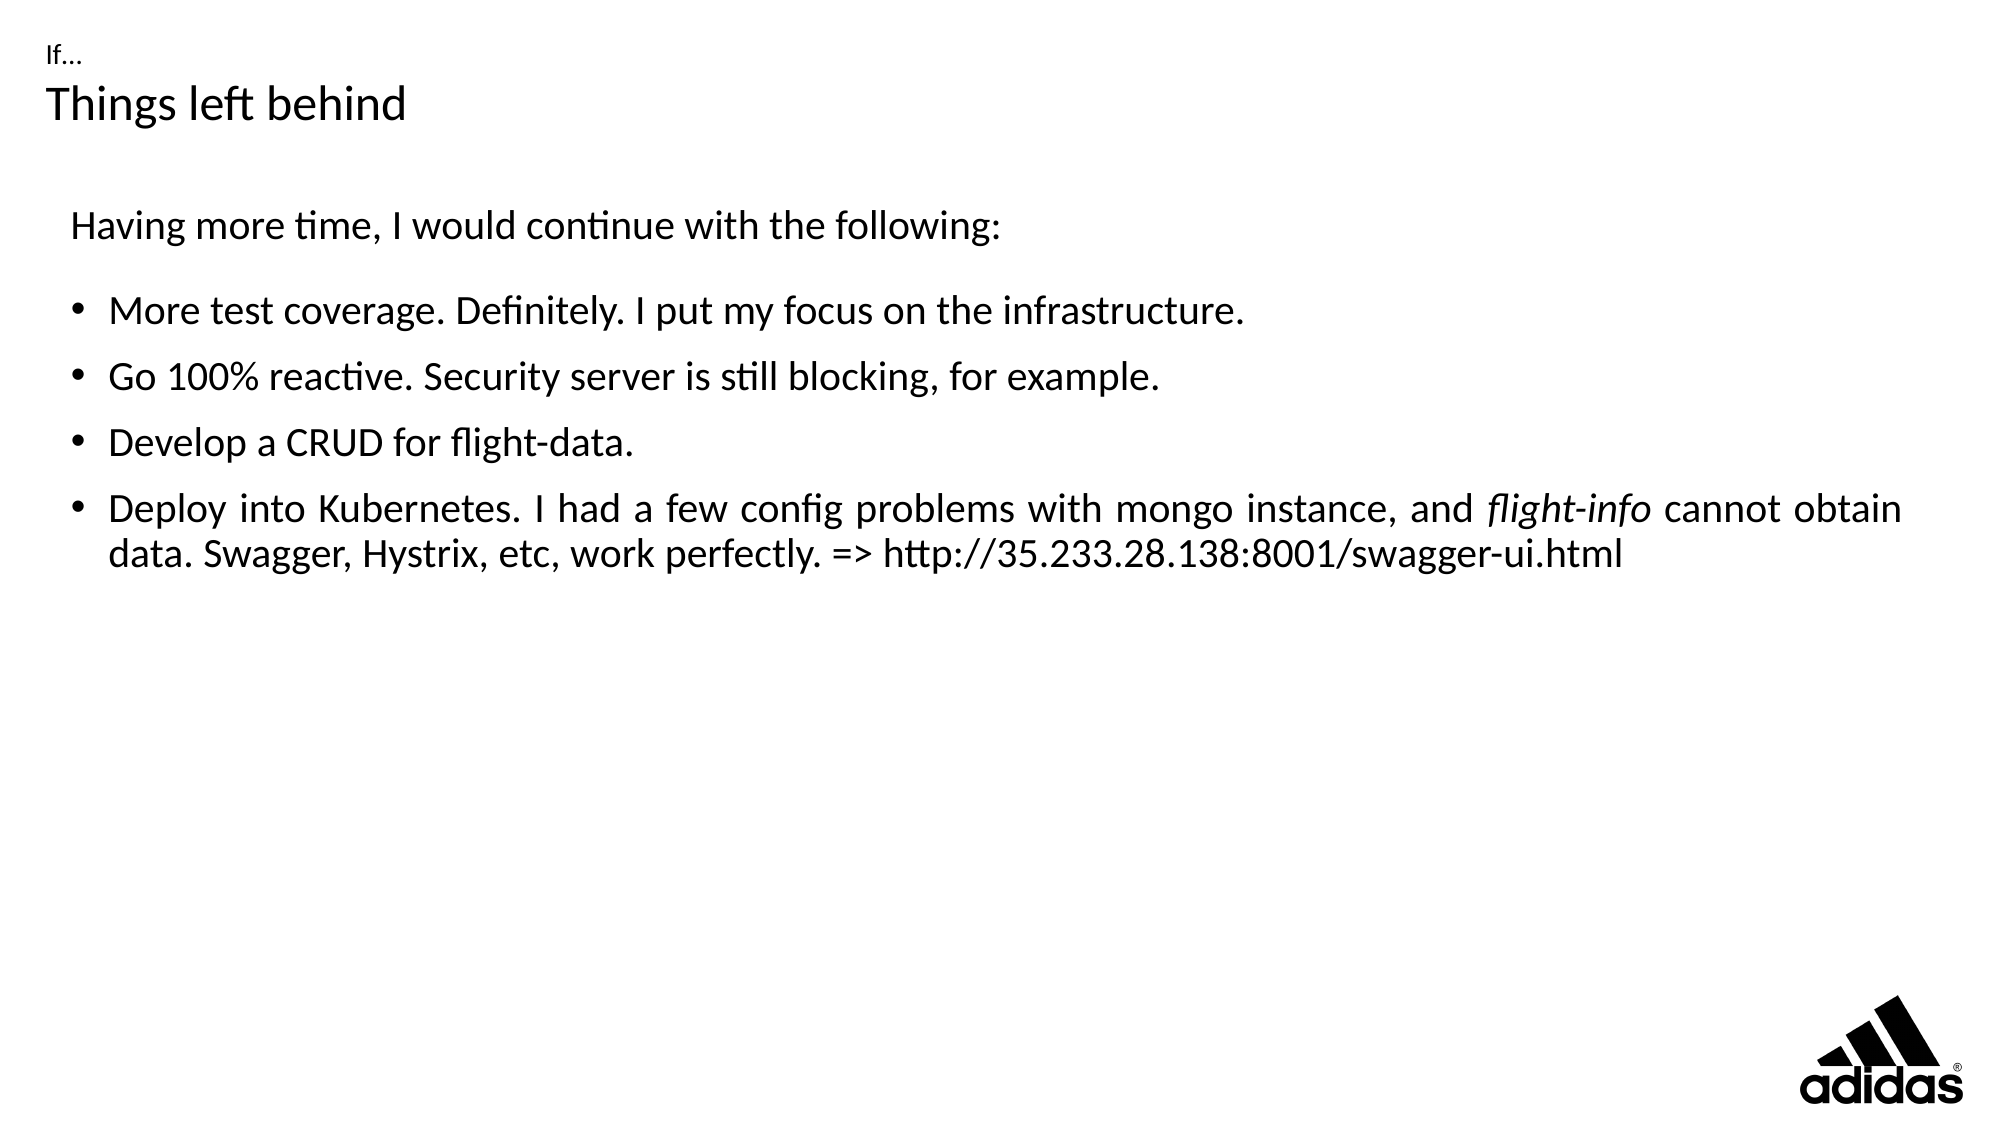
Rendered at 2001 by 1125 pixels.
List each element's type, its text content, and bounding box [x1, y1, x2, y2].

text_box Having more time, I would continue with the following: [55, 190, 1539, 255]
picture [1800, 995, 1964, 1104]
list More test coverage. Definitely. I put my focus on the infrastructure. Go 100% reactive. Security server is still blocking, for example. Develop a CRUD for flight-data. Deploy into Kubernetes. I had a few config problems with mongo instance, and flight-info cannot obtain data. Swagger, Hystrix, etc, work perfectly. => http://35.233.28.138:8001/swagger-ui.html [55, 280, 1918, 868]
text_box If… Things left behind [30, 28, 443, 138]
